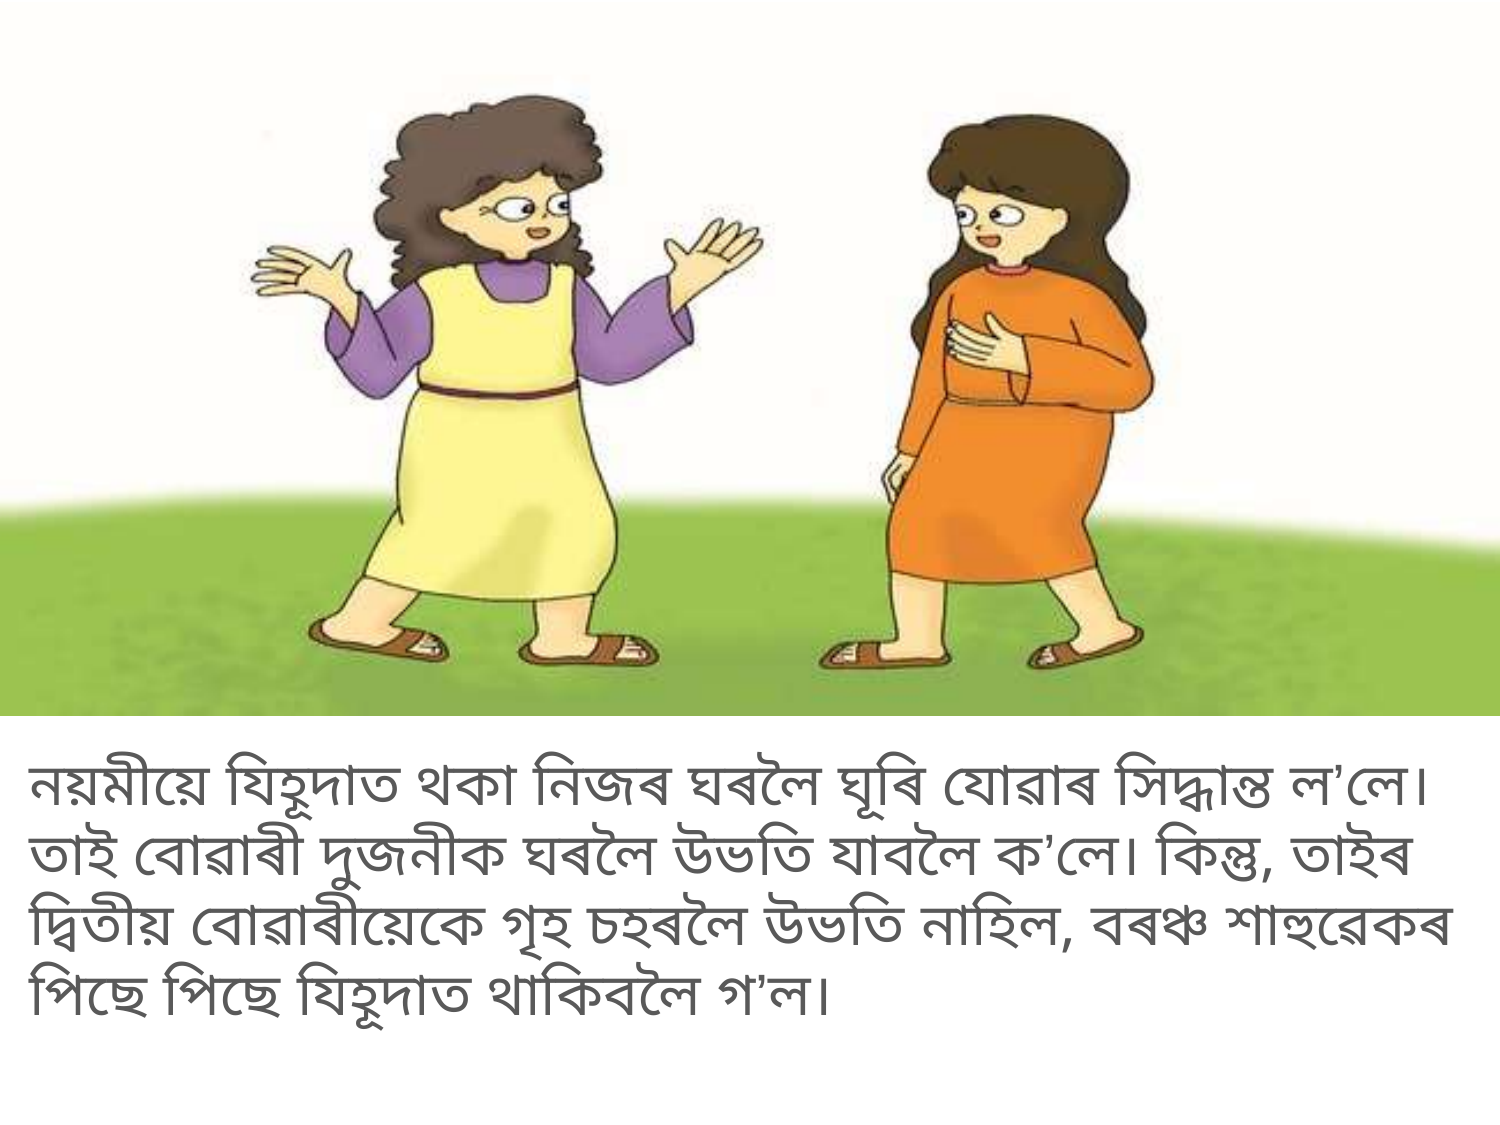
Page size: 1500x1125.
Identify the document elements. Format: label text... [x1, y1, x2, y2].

text_box নয়মীয়ে যিহূদাত থকা নিজৰ ঘৰলৈ ঘূৰি যোৱাৰ সিদ্ধান্ত ল’লে। তাই বোৱাৰী দুজনীক ঘৰলৈ উভতি যাবলৈ ক’লে। কিন্তু, তাইৰ দ্বিতীয় বোৱাৰীয়েকে গৃহ চহৰলৈ উভতি নাহিল, বৰঞ্চ শাহুৱেকৰ পিছে পিছে যিহূদাত থাকিবলৈ গ’ল। [14, 739, 1486, 1035]
picture [0, 1, 1500, 717]
